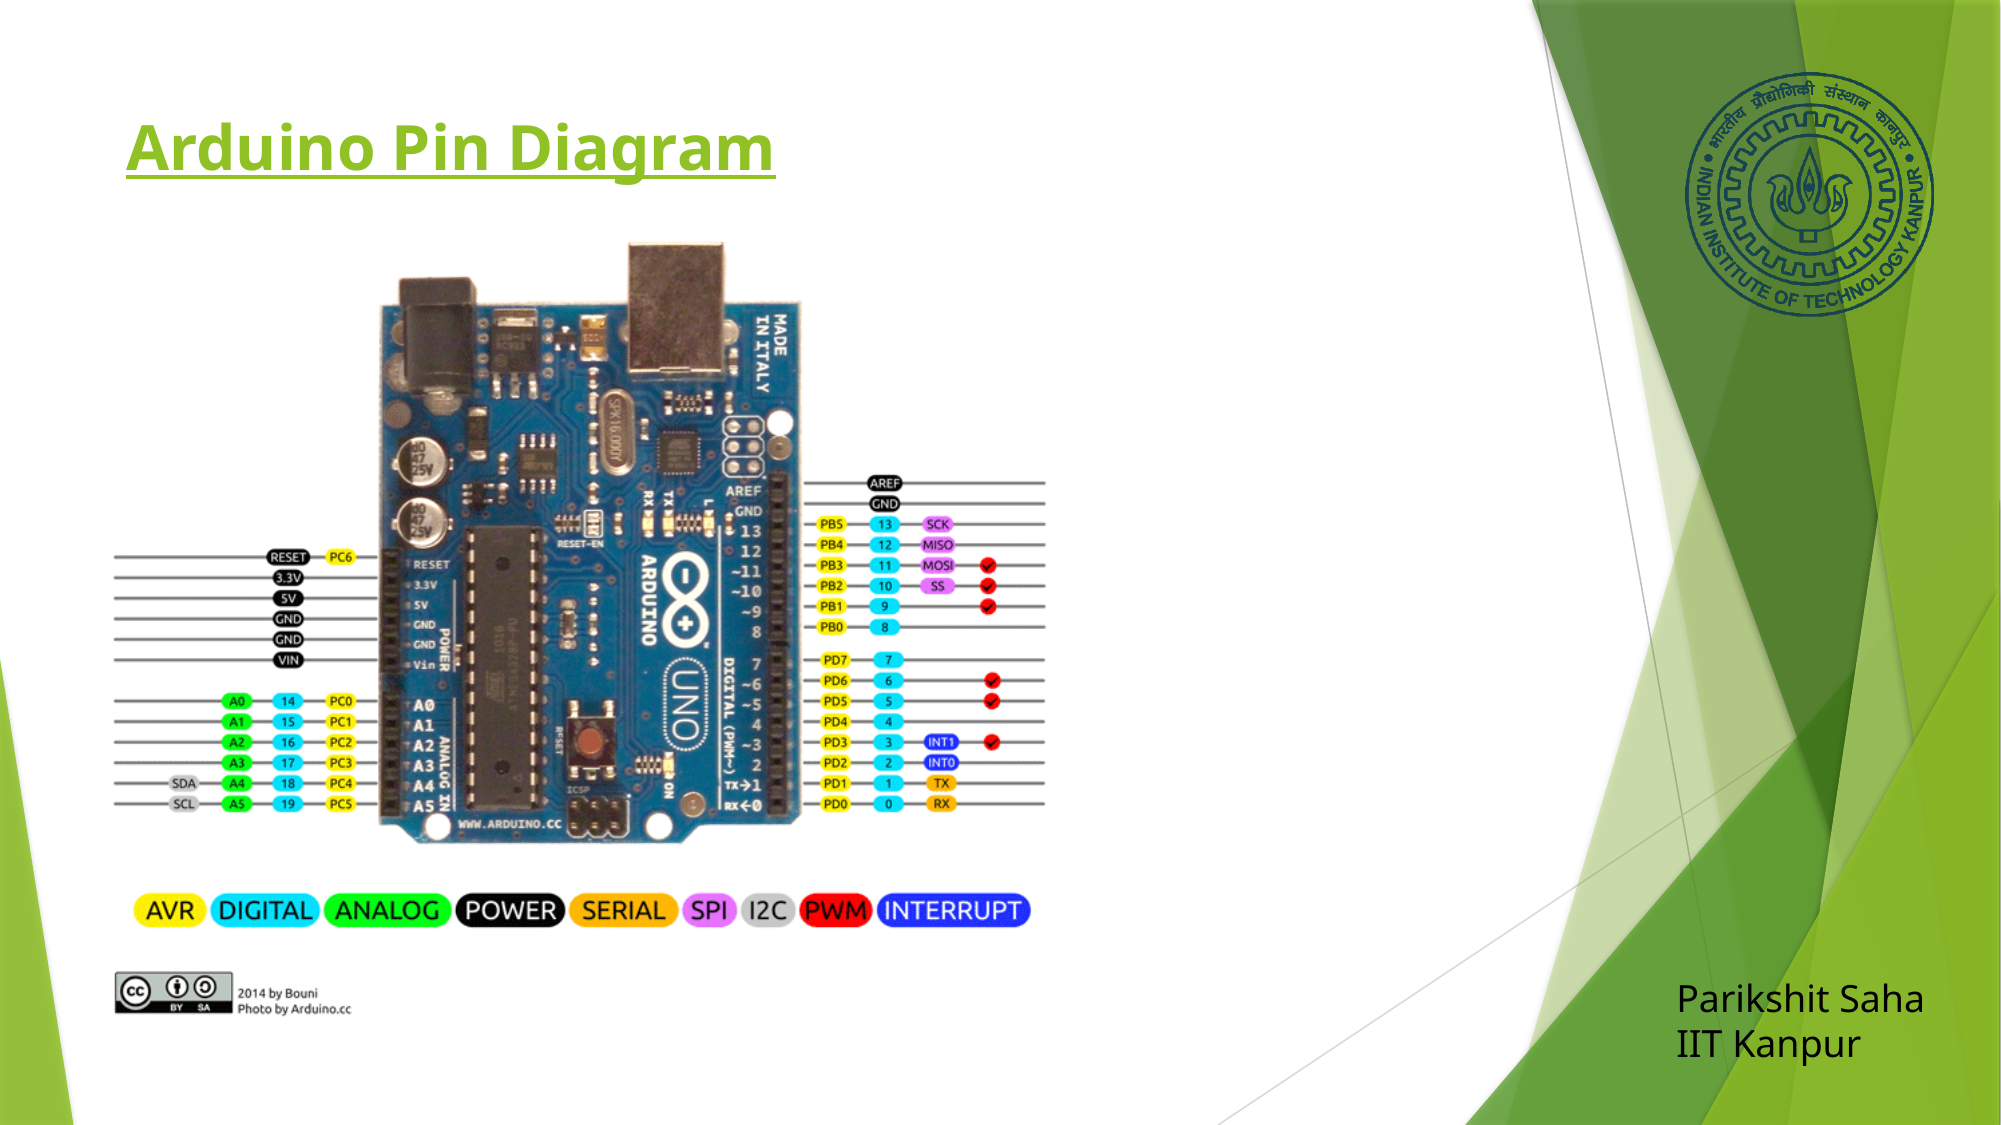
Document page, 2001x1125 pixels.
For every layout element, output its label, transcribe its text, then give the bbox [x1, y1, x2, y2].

picture [110, 233, 1048, 1026]
picture [1685, 72, 1934, 317]
title Arduino Pin Diagram [111, 99, 1522, 317]
